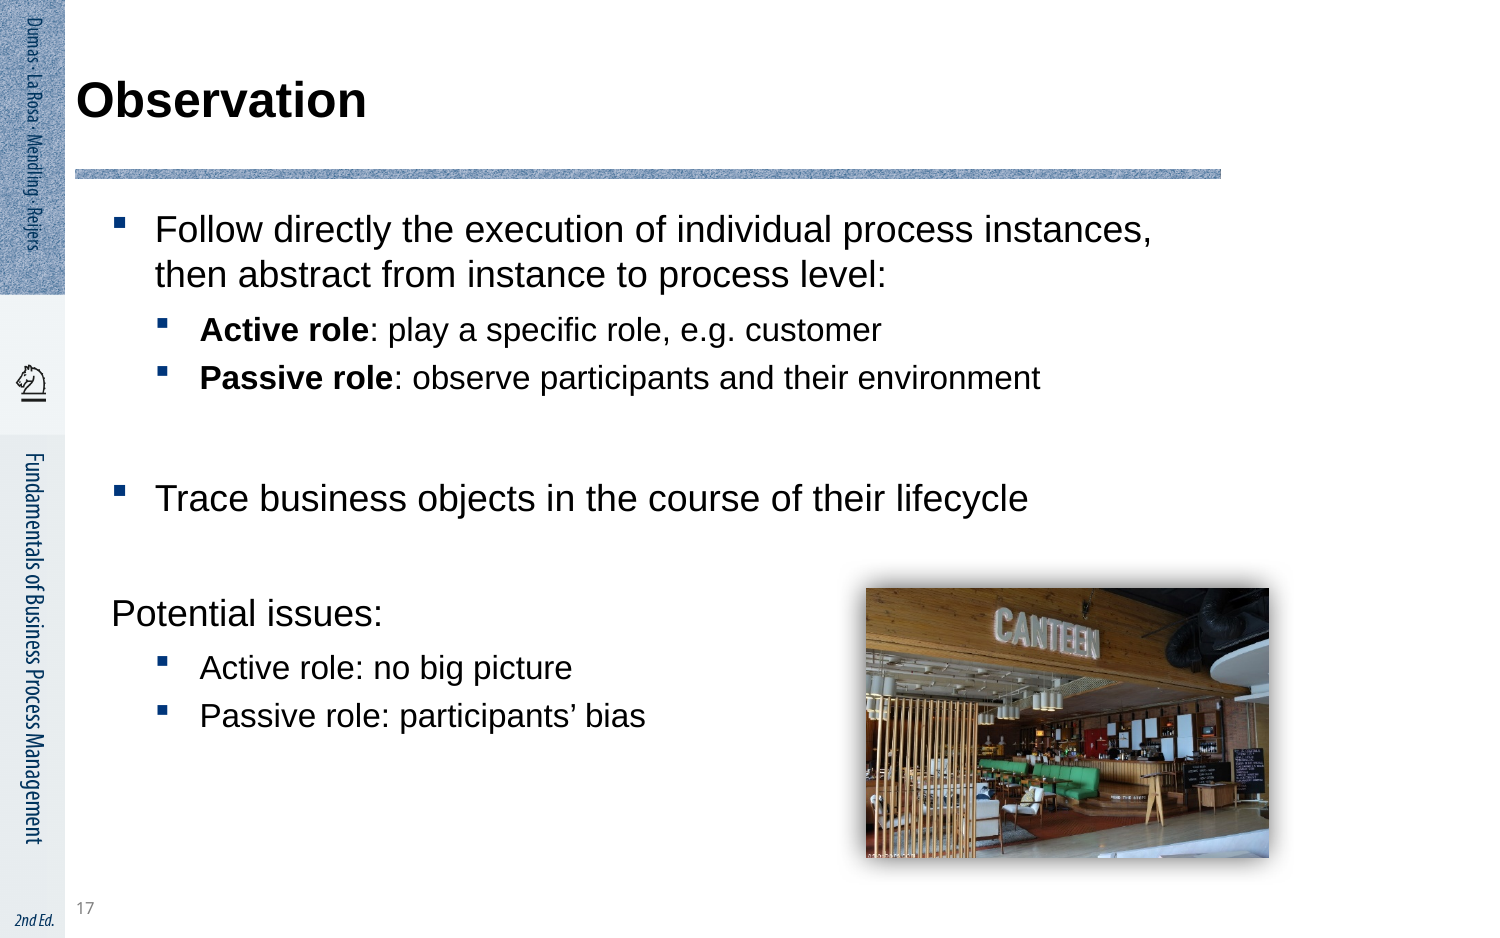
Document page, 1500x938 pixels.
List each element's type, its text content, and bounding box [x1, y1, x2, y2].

picture [866, 588, 1269, 858]
picture [0, 0, 65, 938]
title Observation [75, 22, 1198, 172]
list Follow directly the execution of individual process instances, then abstract from instance to process level: Active role: play a specific role, e.g. customer Passive role: observe participants and their environment Trace business objects in the course of their lifecycle Potential issues: Active role: no big picture Passive role: participants’ bias [111, 197, 1224, 858]
picture [75, 169, 1221, 179]
slide_number 17 [75, 887, 223, 931]
